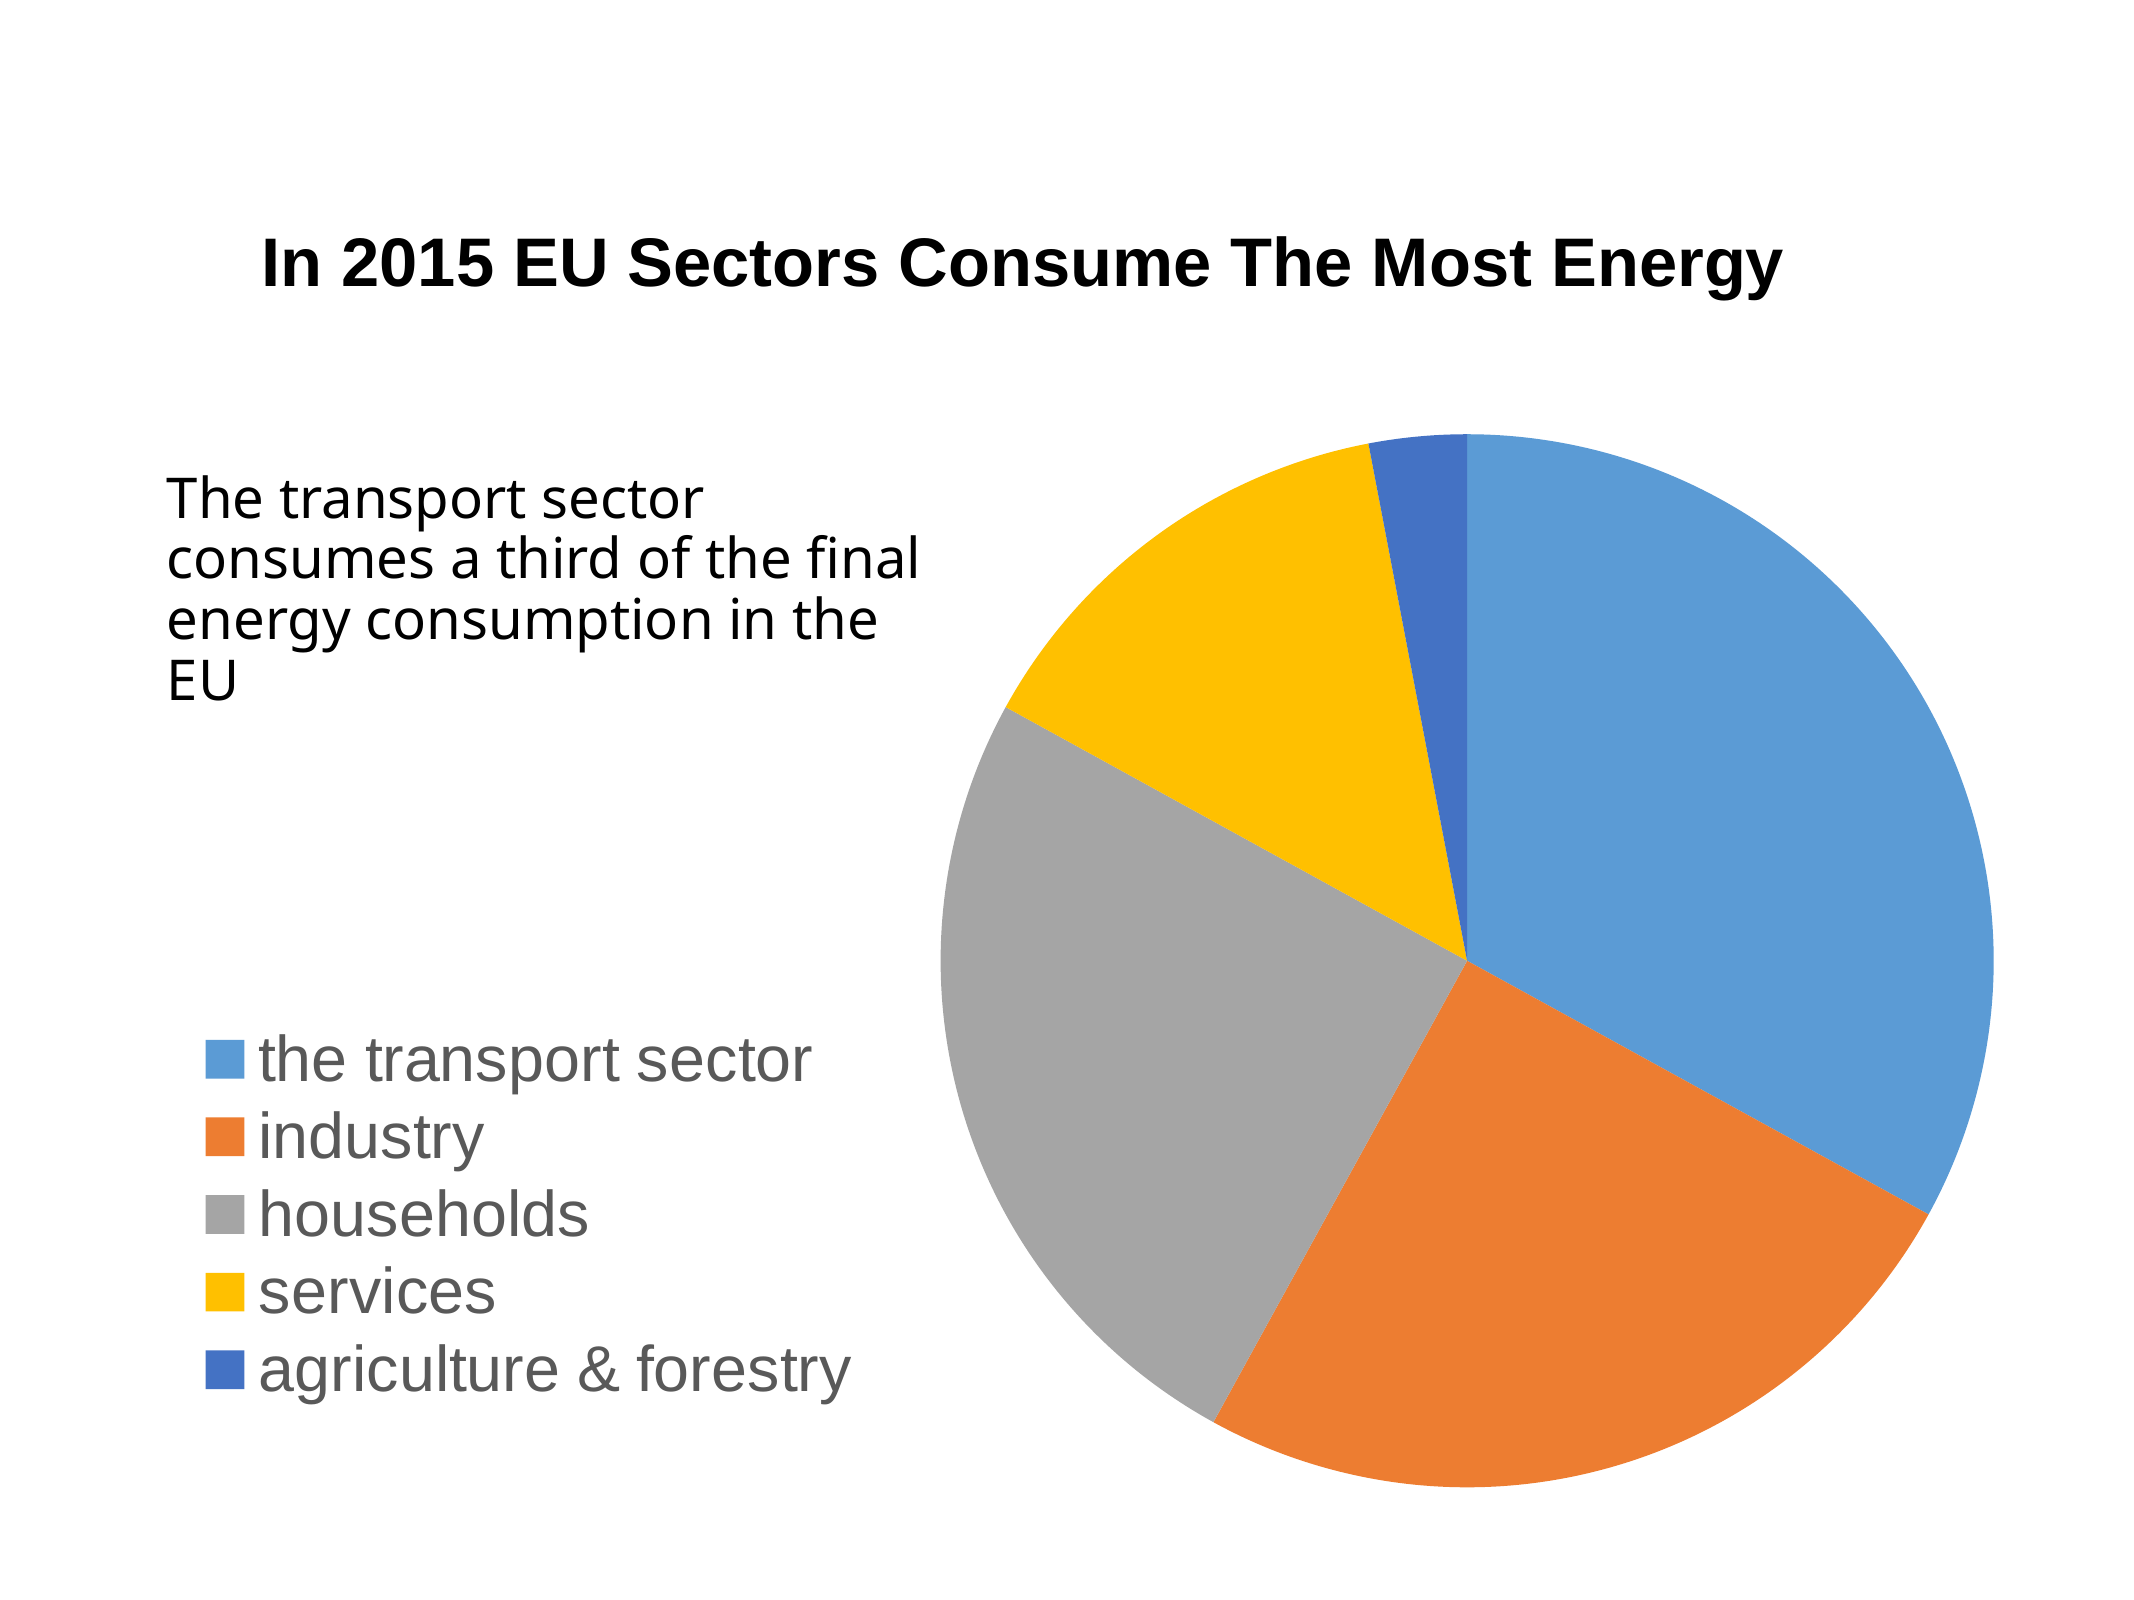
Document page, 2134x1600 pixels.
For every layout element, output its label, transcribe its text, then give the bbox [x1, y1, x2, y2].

chart [145, 374, 2062, 1563]
text_box In 2015 EU Sectors Consume The Most Energy [252, 209, 1794, 309]
